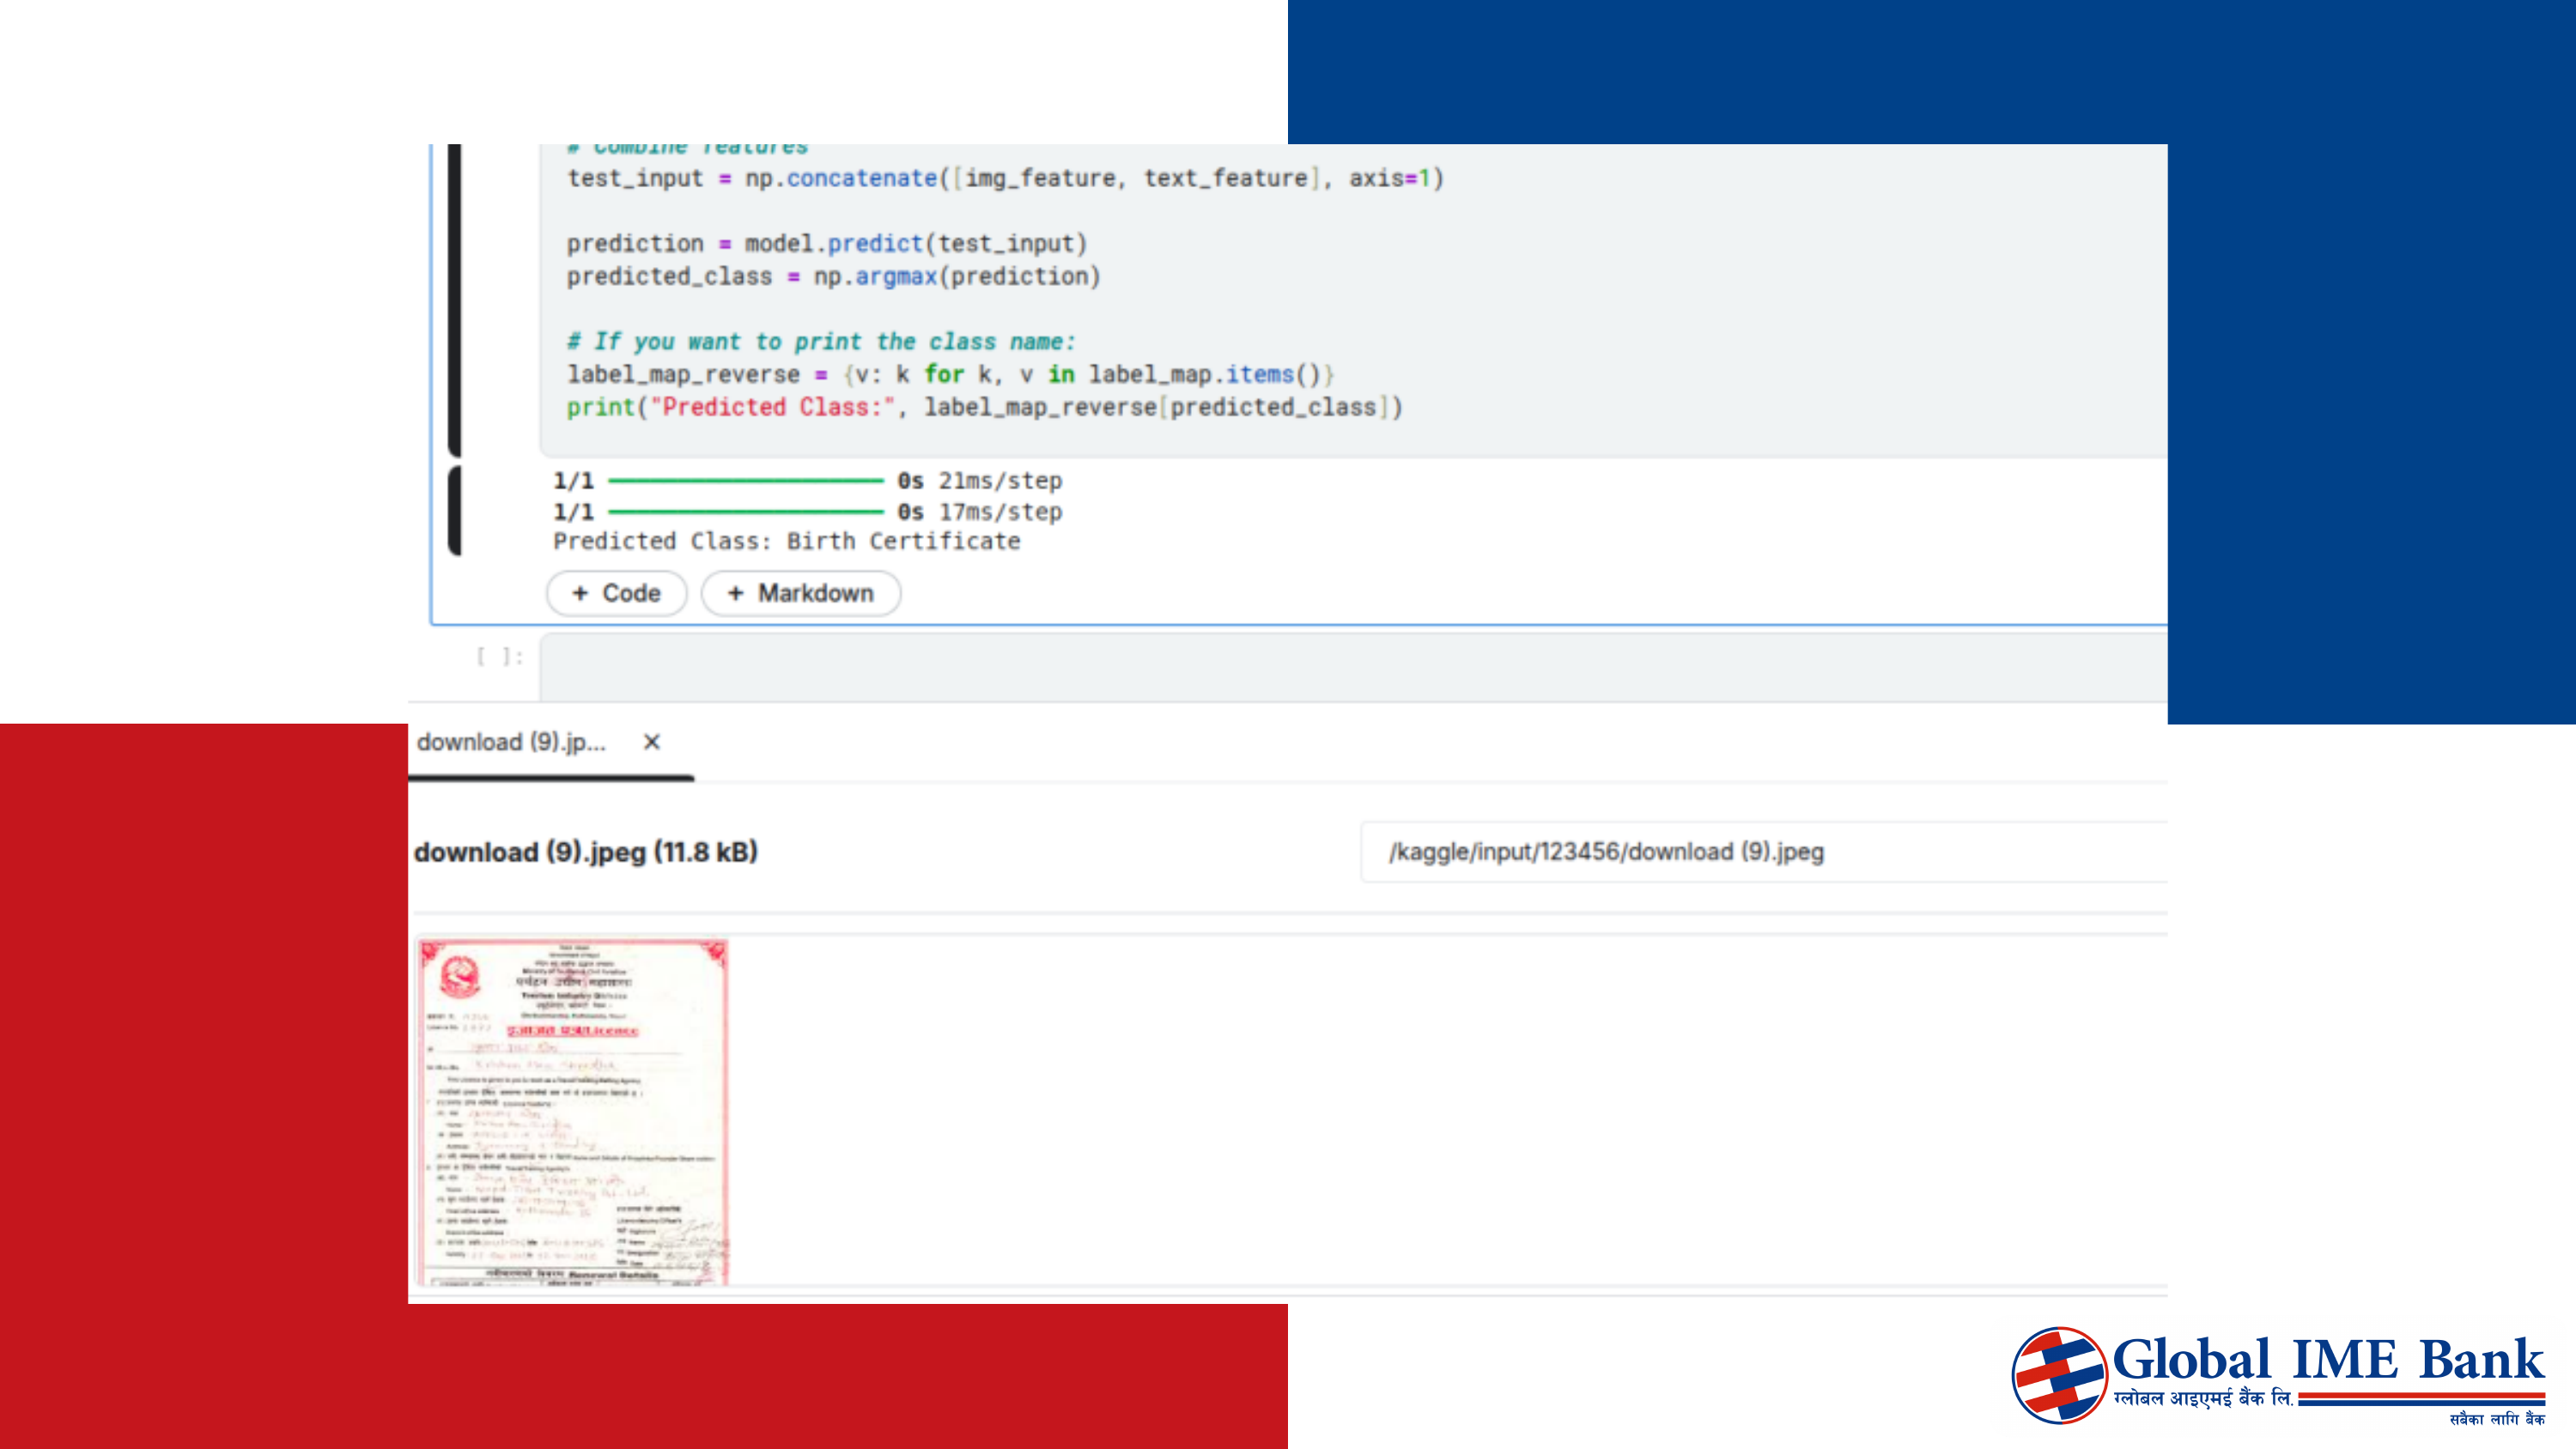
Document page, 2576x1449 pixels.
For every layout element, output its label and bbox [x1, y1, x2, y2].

text_box [408, 144, 2168, 1304]
text_box [0, 724, 1288, 1449]
text_box [1287, 0, 2576, 724]
text_box [1981, 1303, 2576, 1449]
